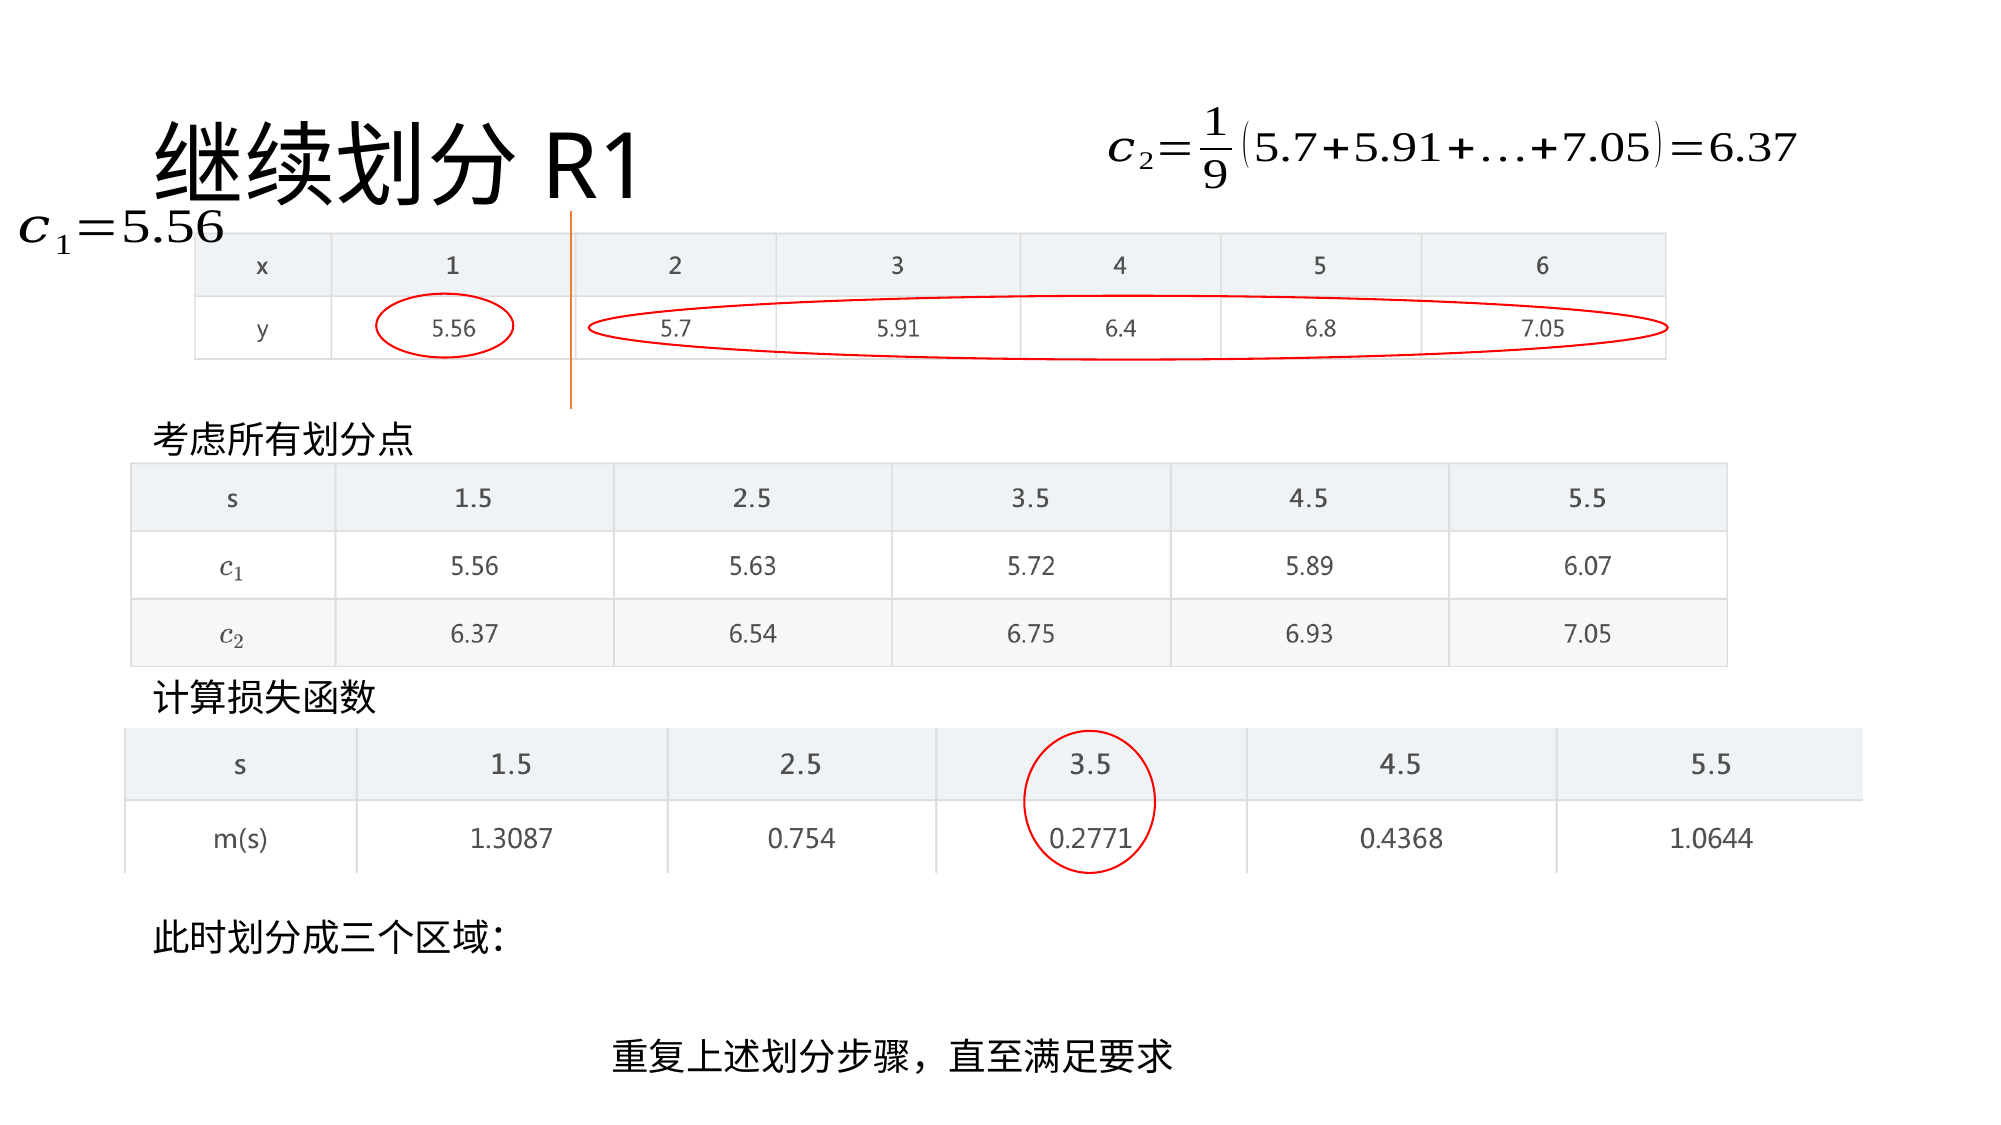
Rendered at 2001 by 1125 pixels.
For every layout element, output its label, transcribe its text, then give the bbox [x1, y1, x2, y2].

title 继续划分R1 [137, 59, 1863, 278]
picture [125, 461, 1731, 667]
picture [122, 728, 1863, 873]
picture [188, 225, 571, 363]
picture [572, 225, 1668, 363]
text_box 重复上述划分步骤，直至满足要求 [596, 1025, 1233, 1086]
